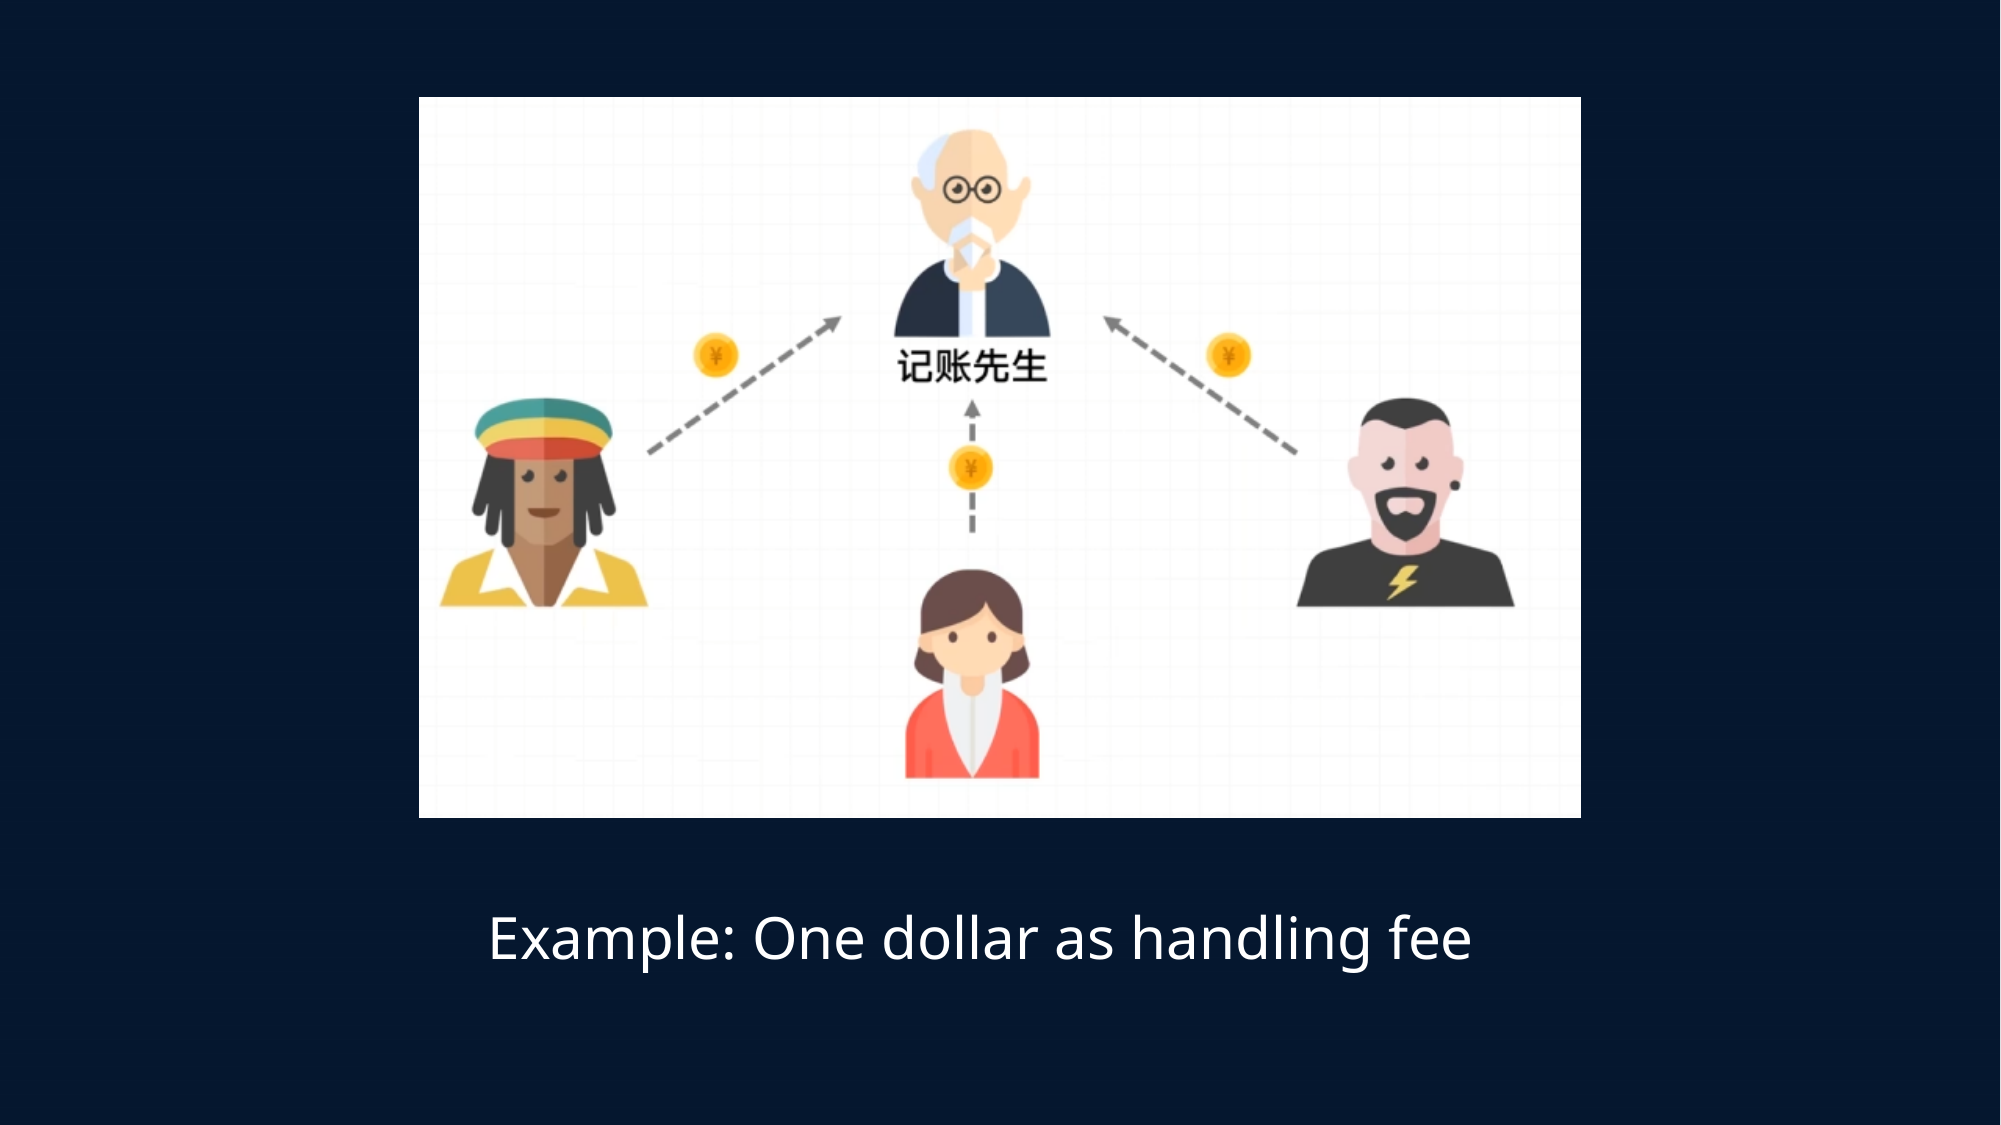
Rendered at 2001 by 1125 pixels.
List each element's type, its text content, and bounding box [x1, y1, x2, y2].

picture [0, 0, 2001, 1125]
text_box Example: One dollar as handling fee [472, 893, 1638, 979]
